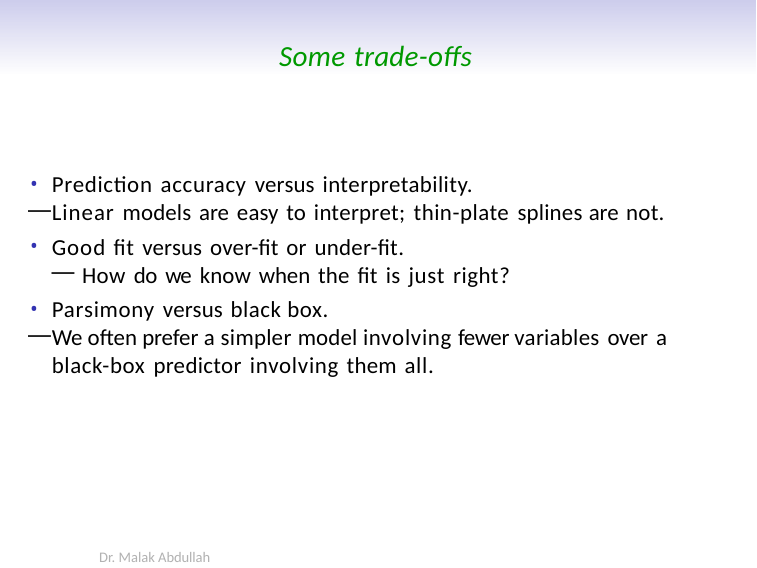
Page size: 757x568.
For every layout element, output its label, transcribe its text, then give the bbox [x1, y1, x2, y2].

footer Dr. Malak Abdullah [0, 548, 332, 566]
picture [0, 0, 756, 74]
text_box Prediction accuracy versus interpretability. Linear models are easy to interpret; thin-plate splines are not. Good fit versus over-fit or under-fit. How do we know when the fit is just right? Parsimony versus black box. We often prefer a simpler model involving fewer variables over a black-box predictor involving them all. [28, 168, 729, 379]
title Some trade-offs [277, 34, 479, 133]
